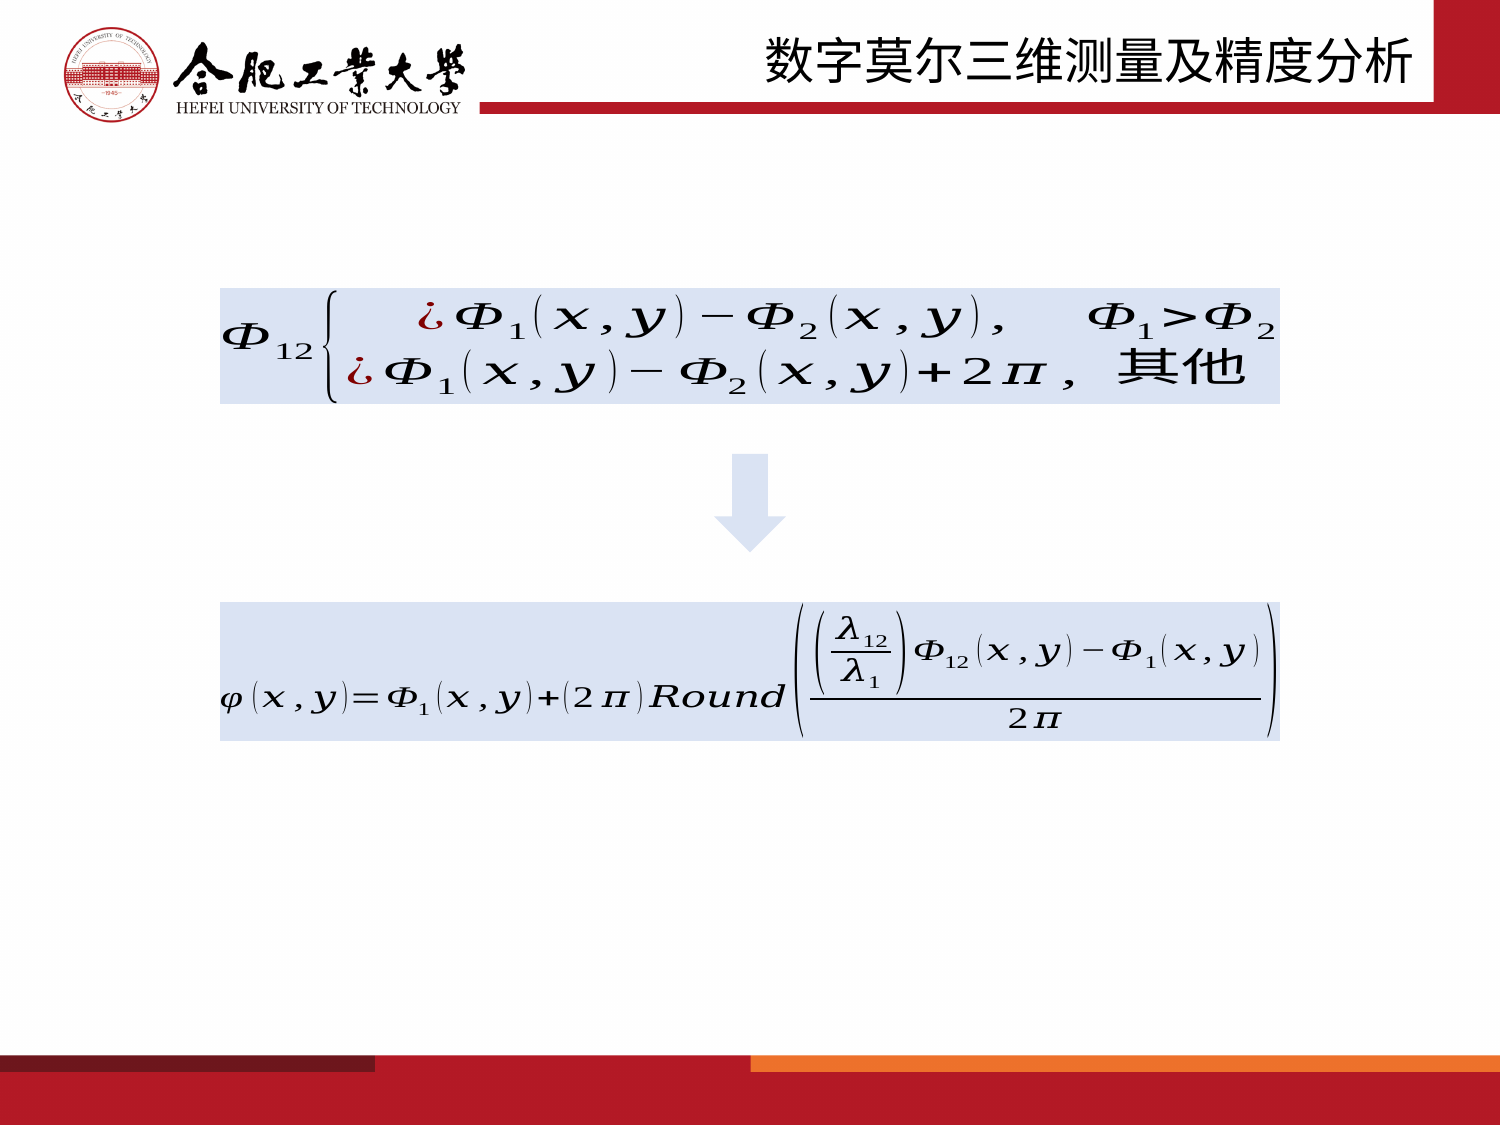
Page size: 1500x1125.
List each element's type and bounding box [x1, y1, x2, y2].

text_box [711, 452, 789, 554]
picture [0, 0, 1500, 1125]
